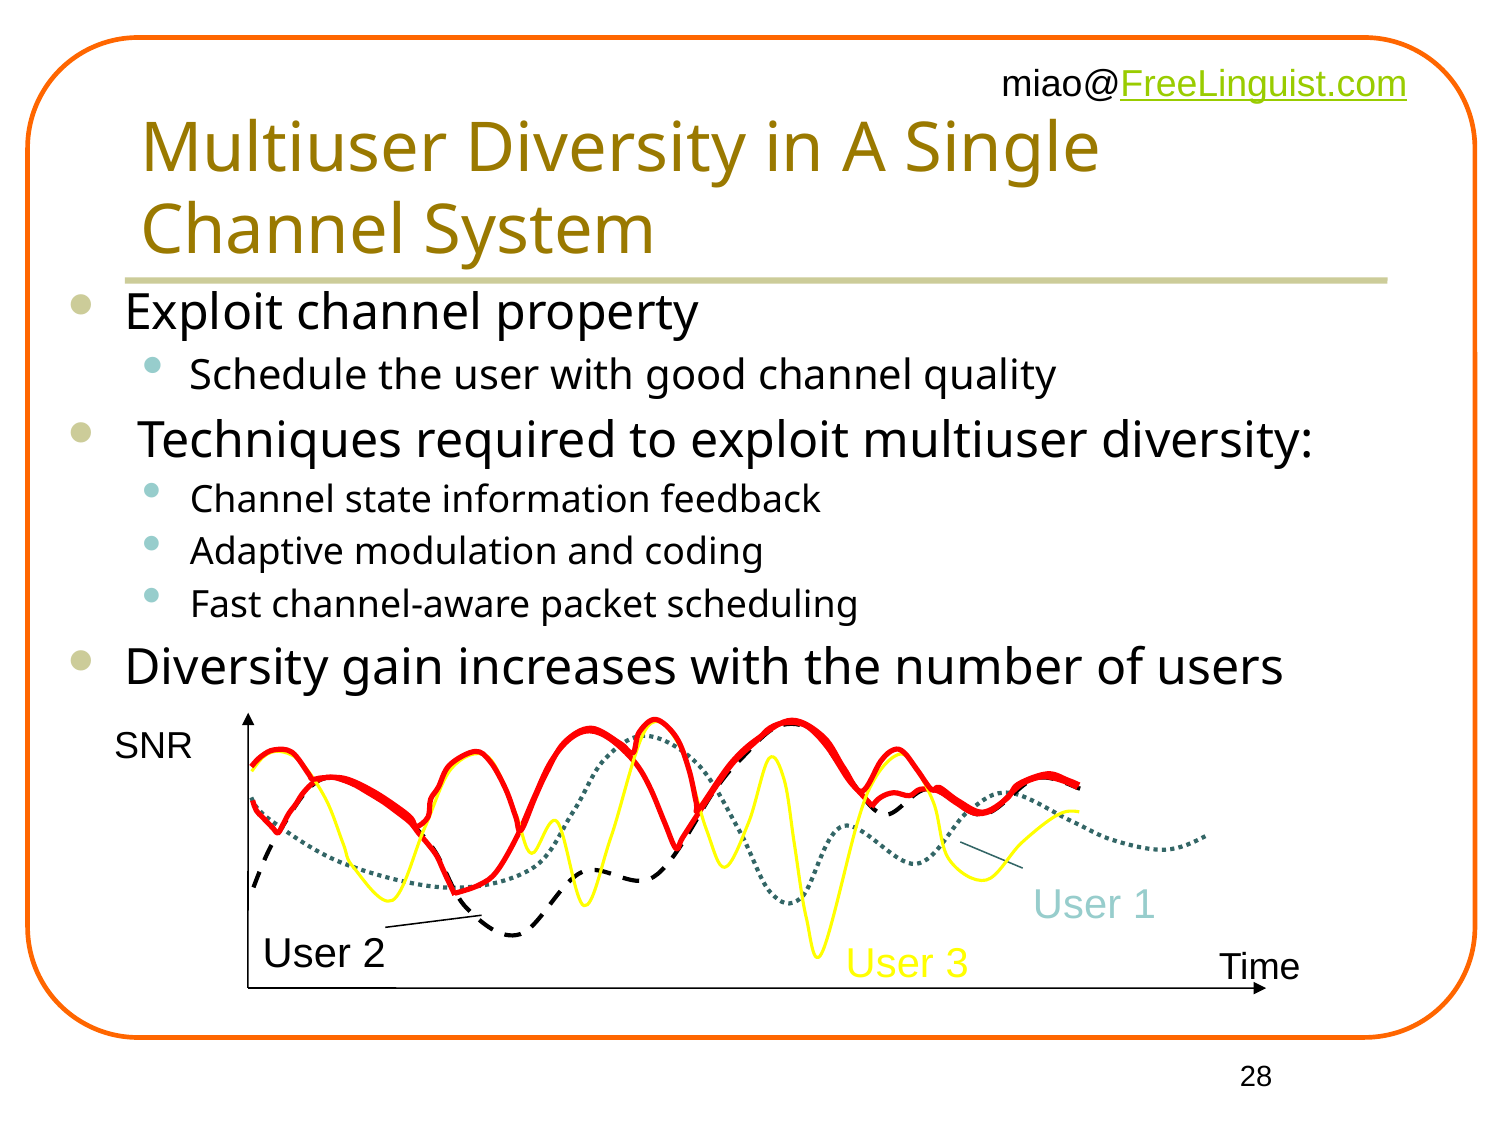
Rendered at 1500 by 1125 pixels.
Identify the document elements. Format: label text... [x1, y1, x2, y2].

slide_number 28 [1124, 1049, 1388, 1125]
list Exploit channel property Schedule the user with good channel quality Techniques required to exploit multiuser diversity: Channel state information feedback Adaptive modulation and coding Fast channel-aware packet scheduling Diversity gain increases with the number of users [52, 271, 1453, 721]
title Multiuser Diversity in A Single Channel System [125, 87, 1388, 271]
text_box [247, 711, 1081, 994]
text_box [1082, 712, 1317, 995]
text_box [99, 712, 245, 995]
